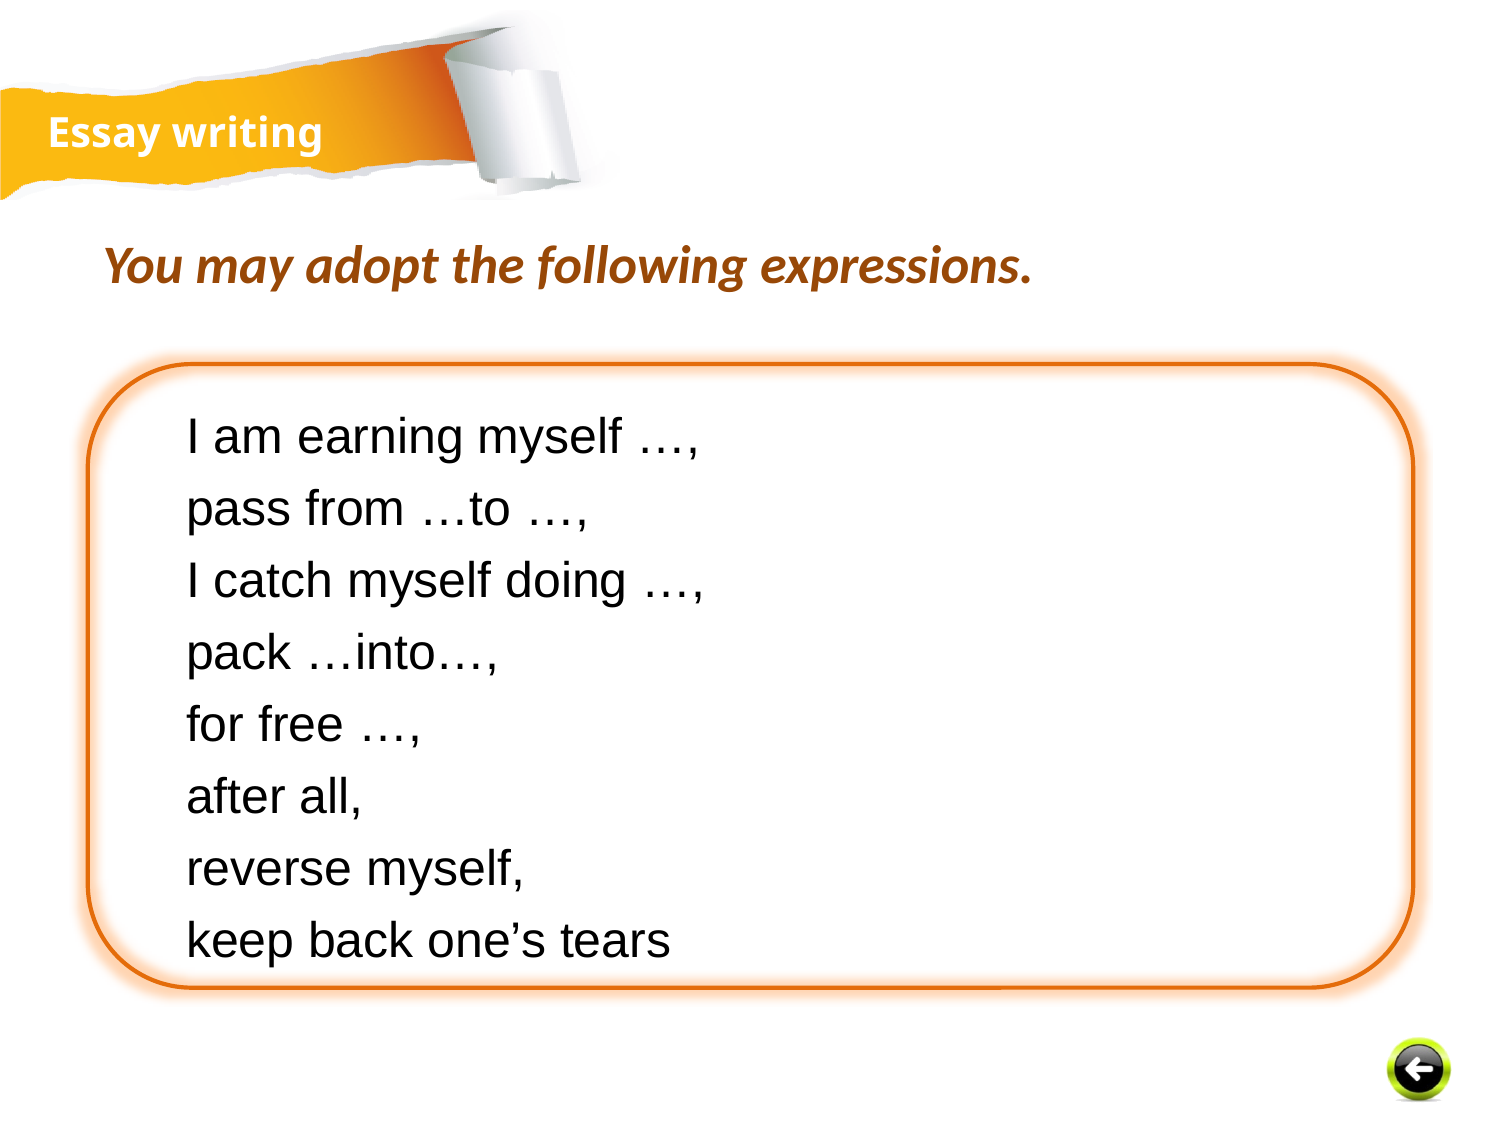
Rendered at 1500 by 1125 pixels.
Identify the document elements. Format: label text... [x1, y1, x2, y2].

picture [0, 9, 620, 200]
picture [1381, 1031, 1454, 1107]
table_cell [1379, 975, 1389, 983]
text_box [85, 361, 1416, 990]
text_box You may adopt the following expressions. [87, 222, 1243, 303]
